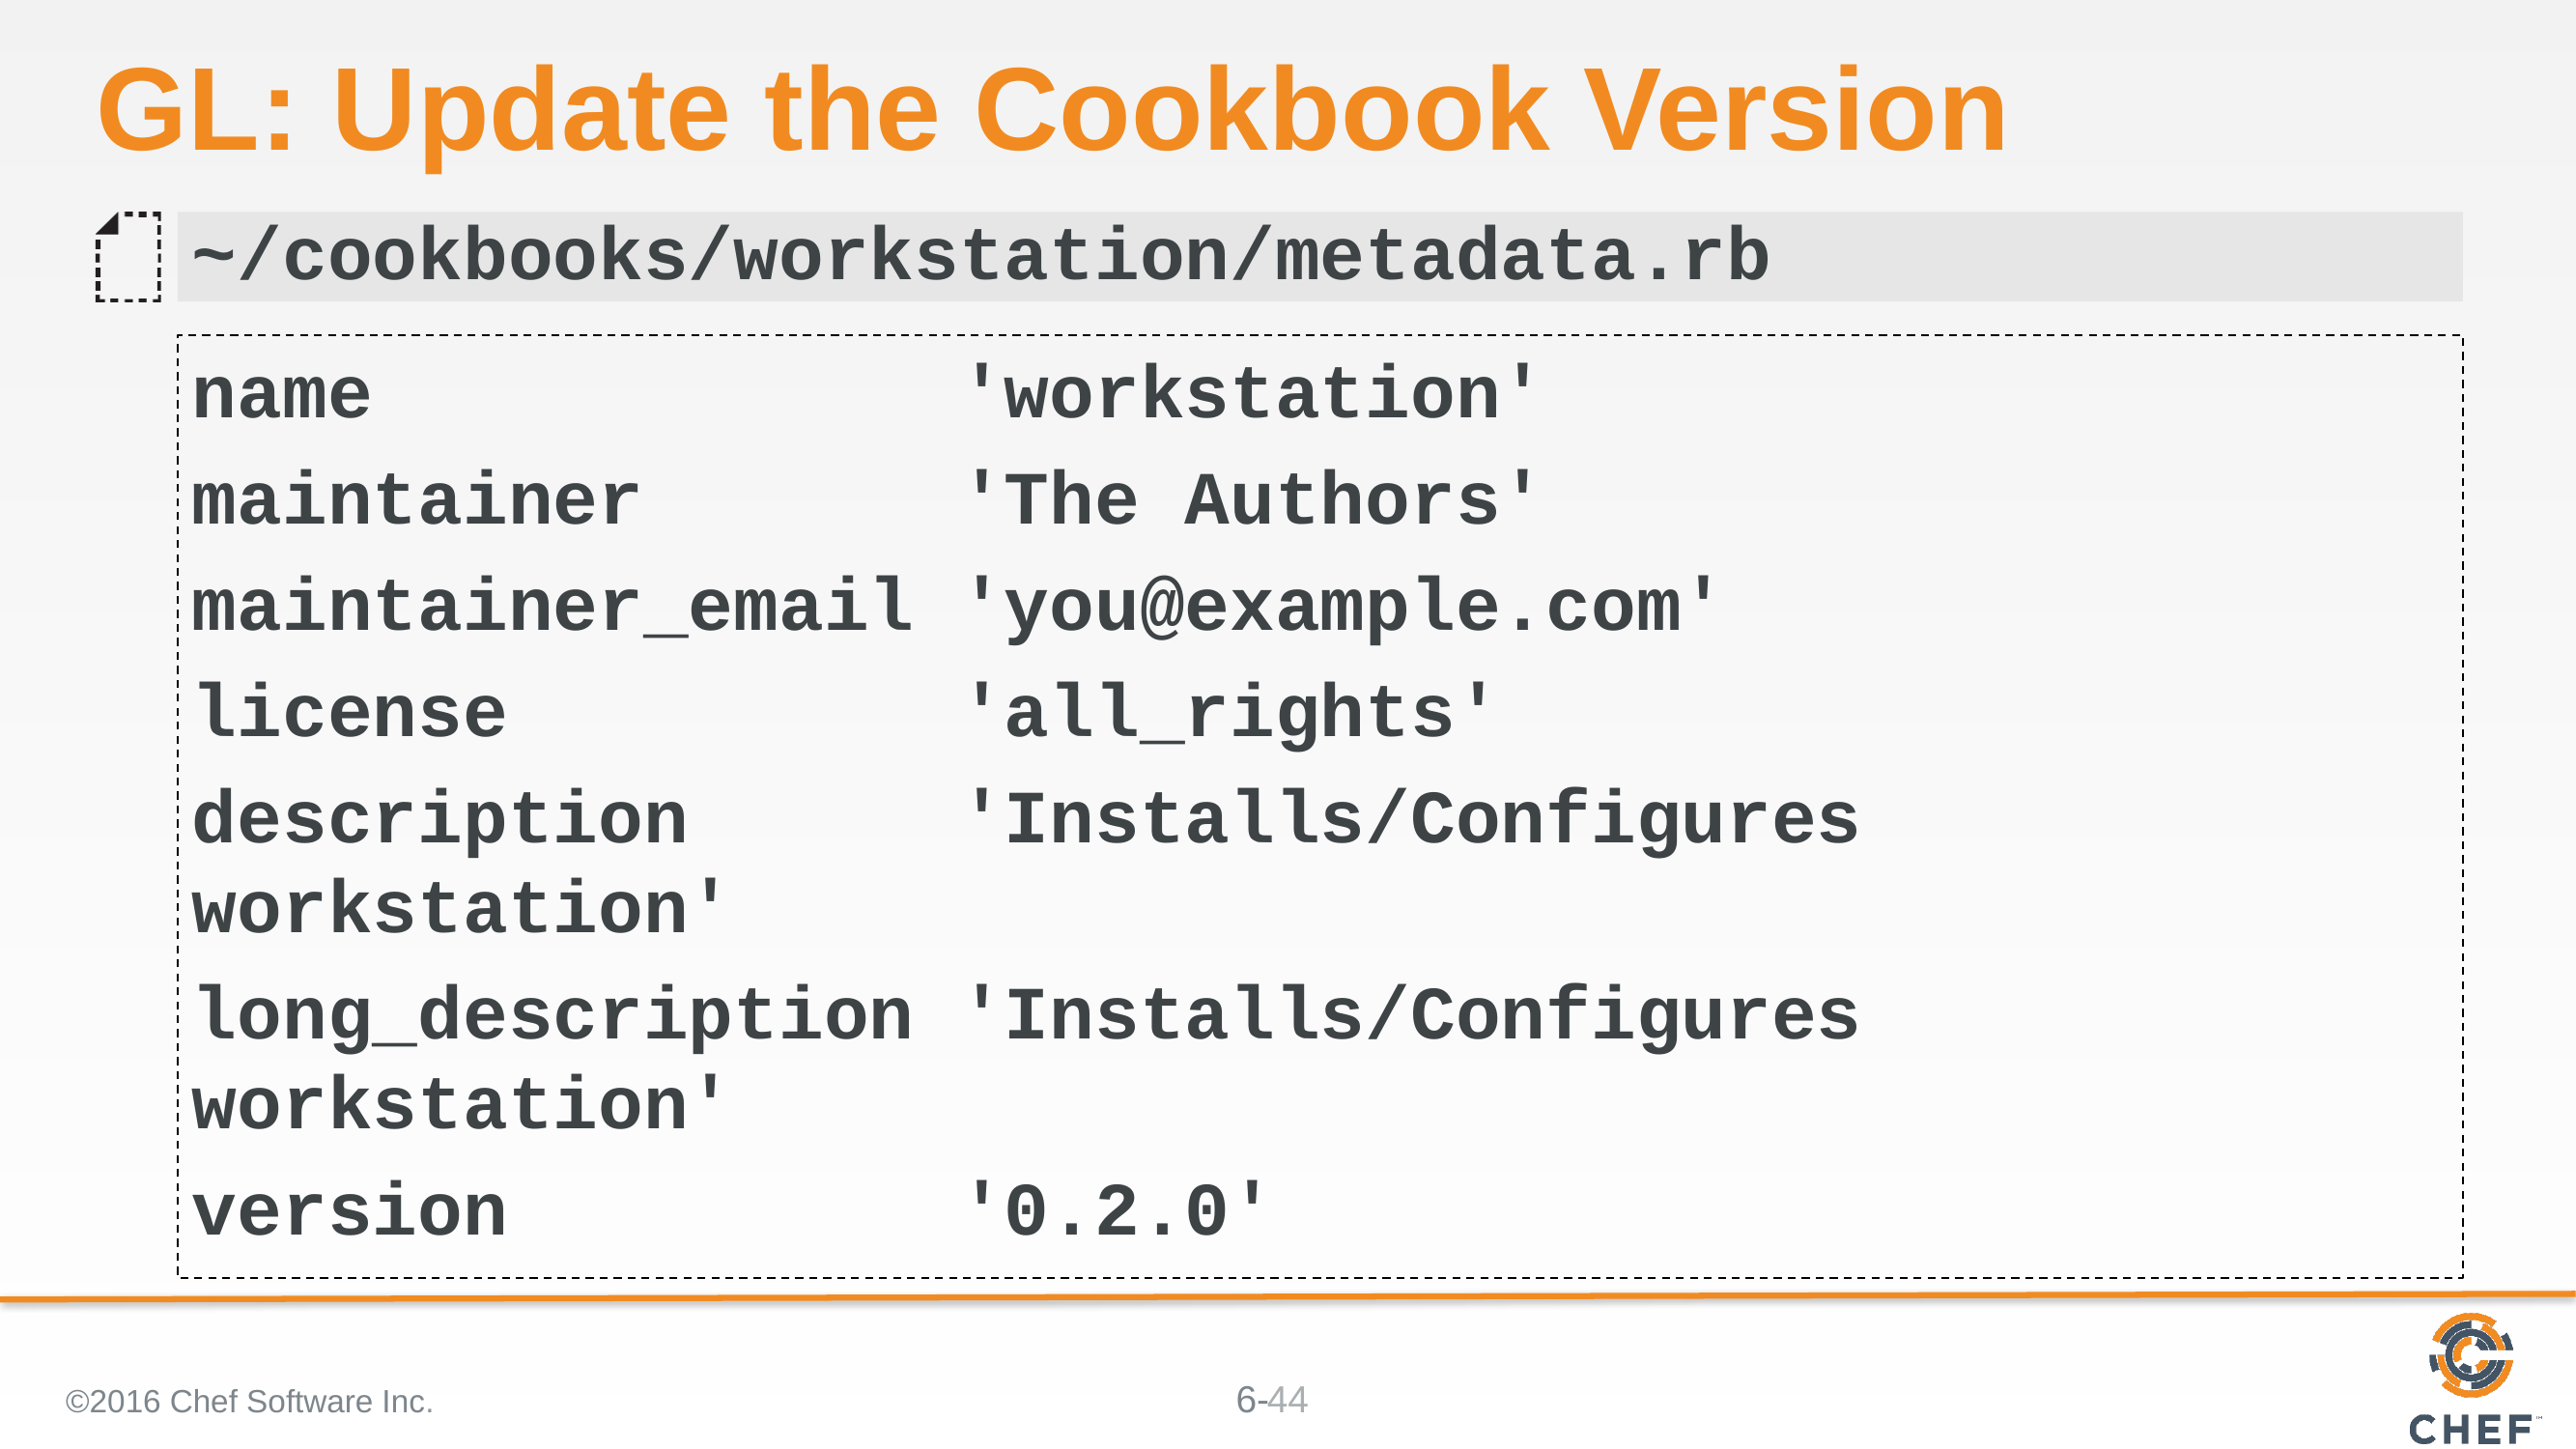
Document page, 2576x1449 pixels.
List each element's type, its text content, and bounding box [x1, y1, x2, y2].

picture [2399, 1297, 2550, 1449]
footer ©2016 Chef Software Inc. [51, 1359, 952, 1440]
title GL: Update the Cookbook Version [96, 48, 2463, 180]
list name 'workstation' maintainer 'The Authors' maintainer_email 'you@example.com' license 'all_rights' description 'Installs/Configures workstation' long_description 'Installs/Configures workstation' version '0.2.0' [177, 334, 2464, 1279]
slide_number 44 [998, 1359, 1578, 1437]
list ~/cookbooks/workstation/metadata.rb [177, 212, 2463, 302]
